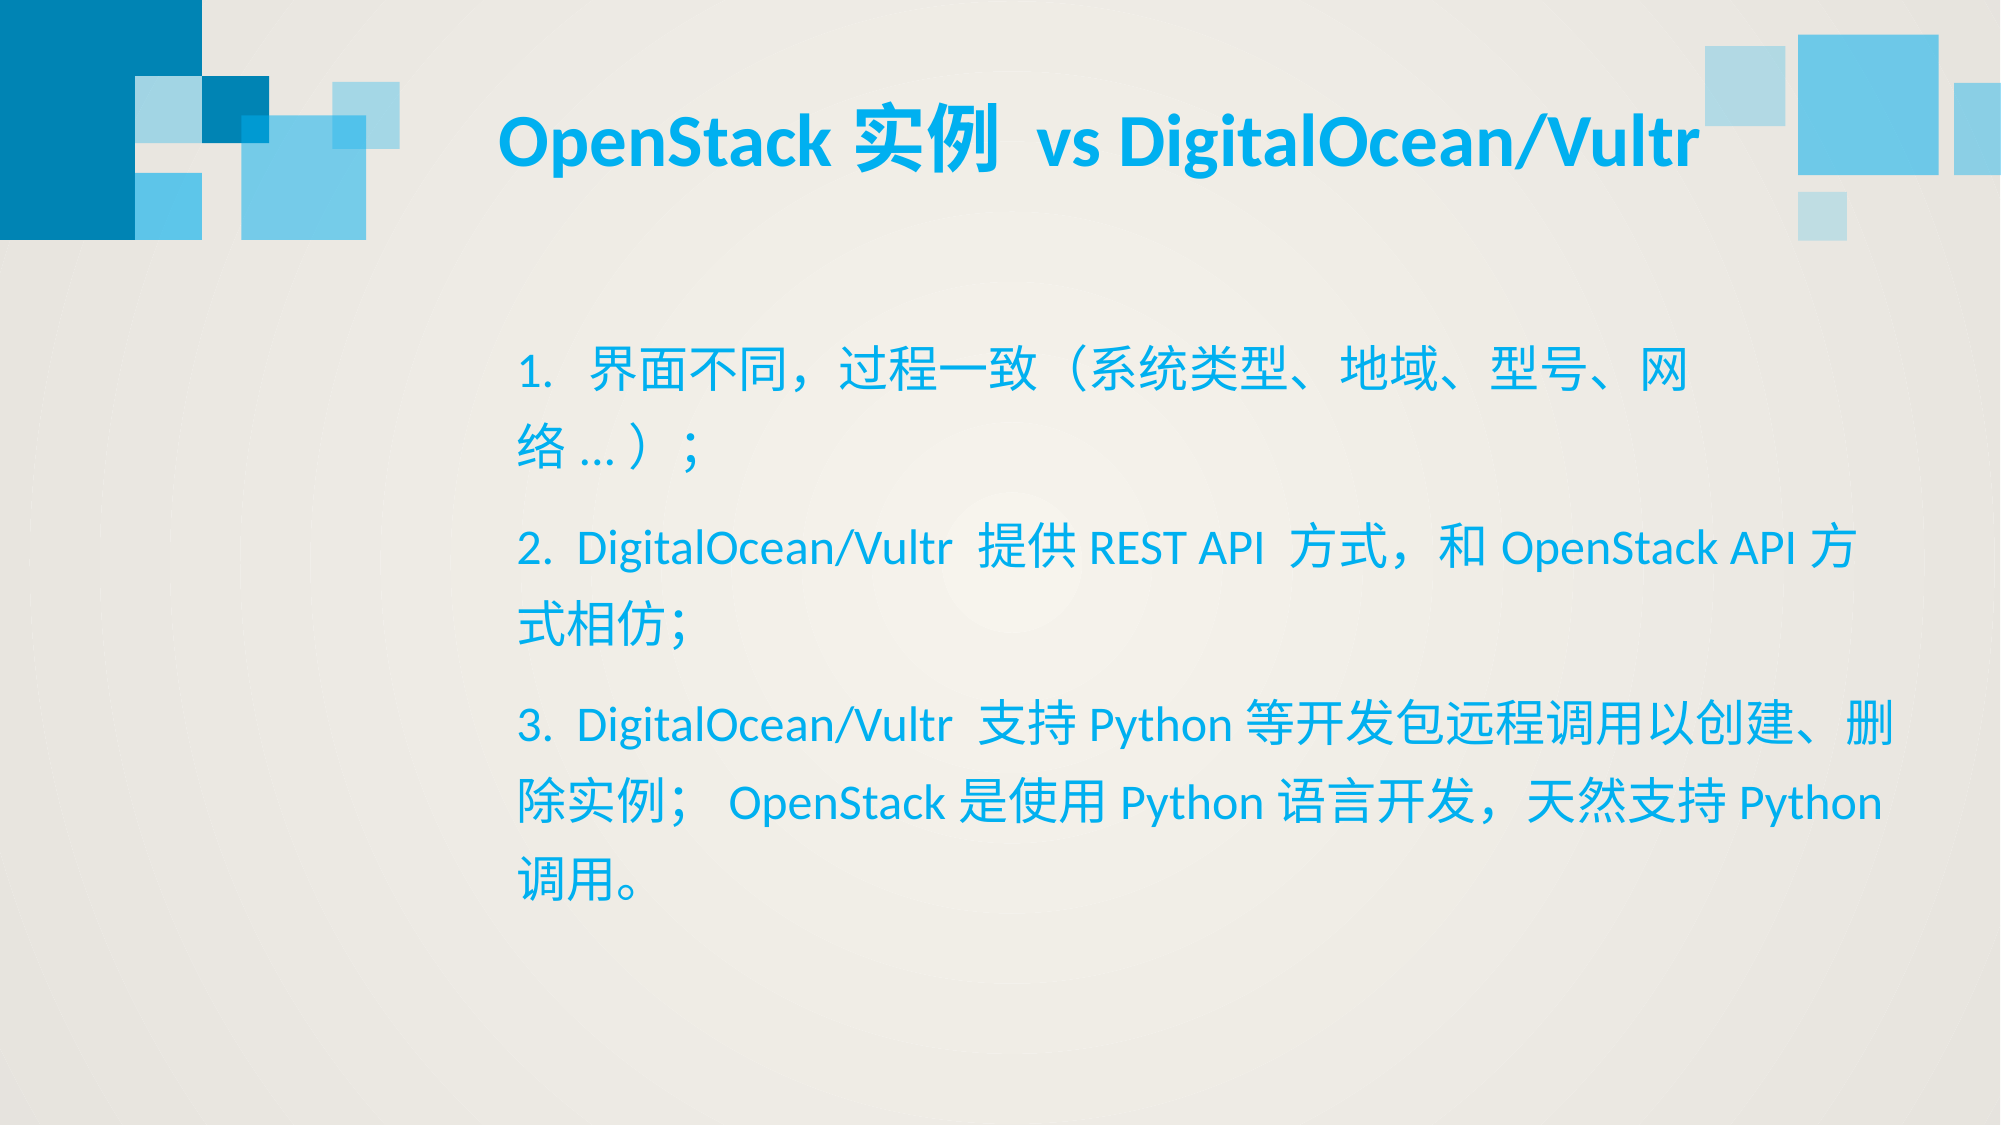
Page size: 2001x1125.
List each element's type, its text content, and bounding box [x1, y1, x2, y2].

list 1. 界面不同，过程一致（系统类型、地域、型号、网络...）； 2. DigitalOcean/Vultr 提供REST API 方式，和OpenStack API方式相仿； 3. DigitalOcean/Vultr 支持Python等开发包远程调用以创建、删除实例；OpenStack是使用Python语言开发，天然支持Python调用。 [501, 312, 1911, 844]
list OpenStack实例 vs DigitalOcean/Vultr [483, 56, 1937, 190]
